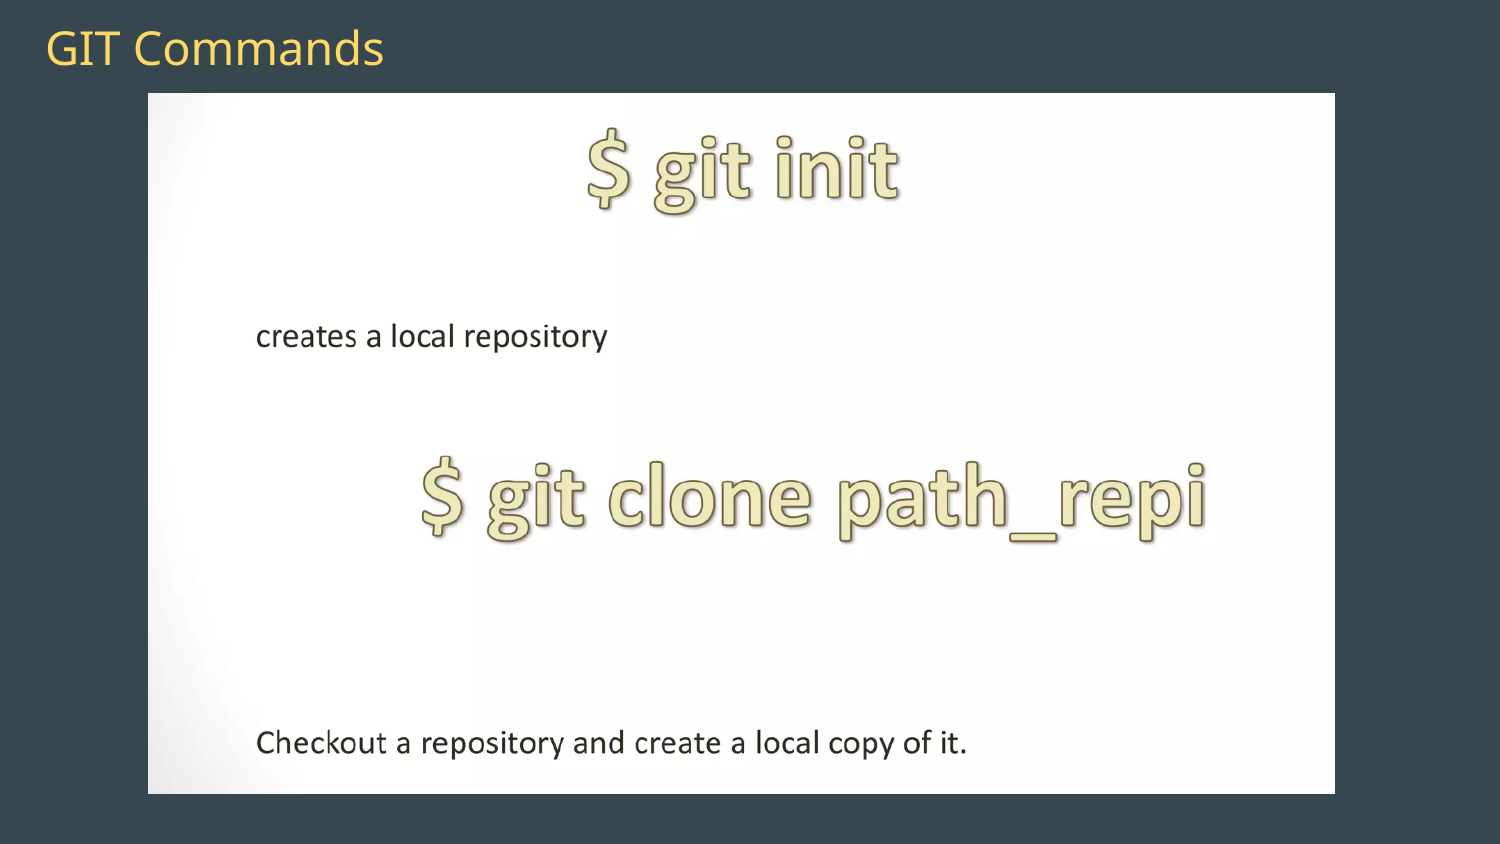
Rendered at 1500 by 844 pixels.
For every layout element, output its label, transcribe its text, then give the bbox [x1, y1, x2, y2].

title GIT Commands [30, 0, 1310, 94]
picture [148, 93, 1335, 794]
